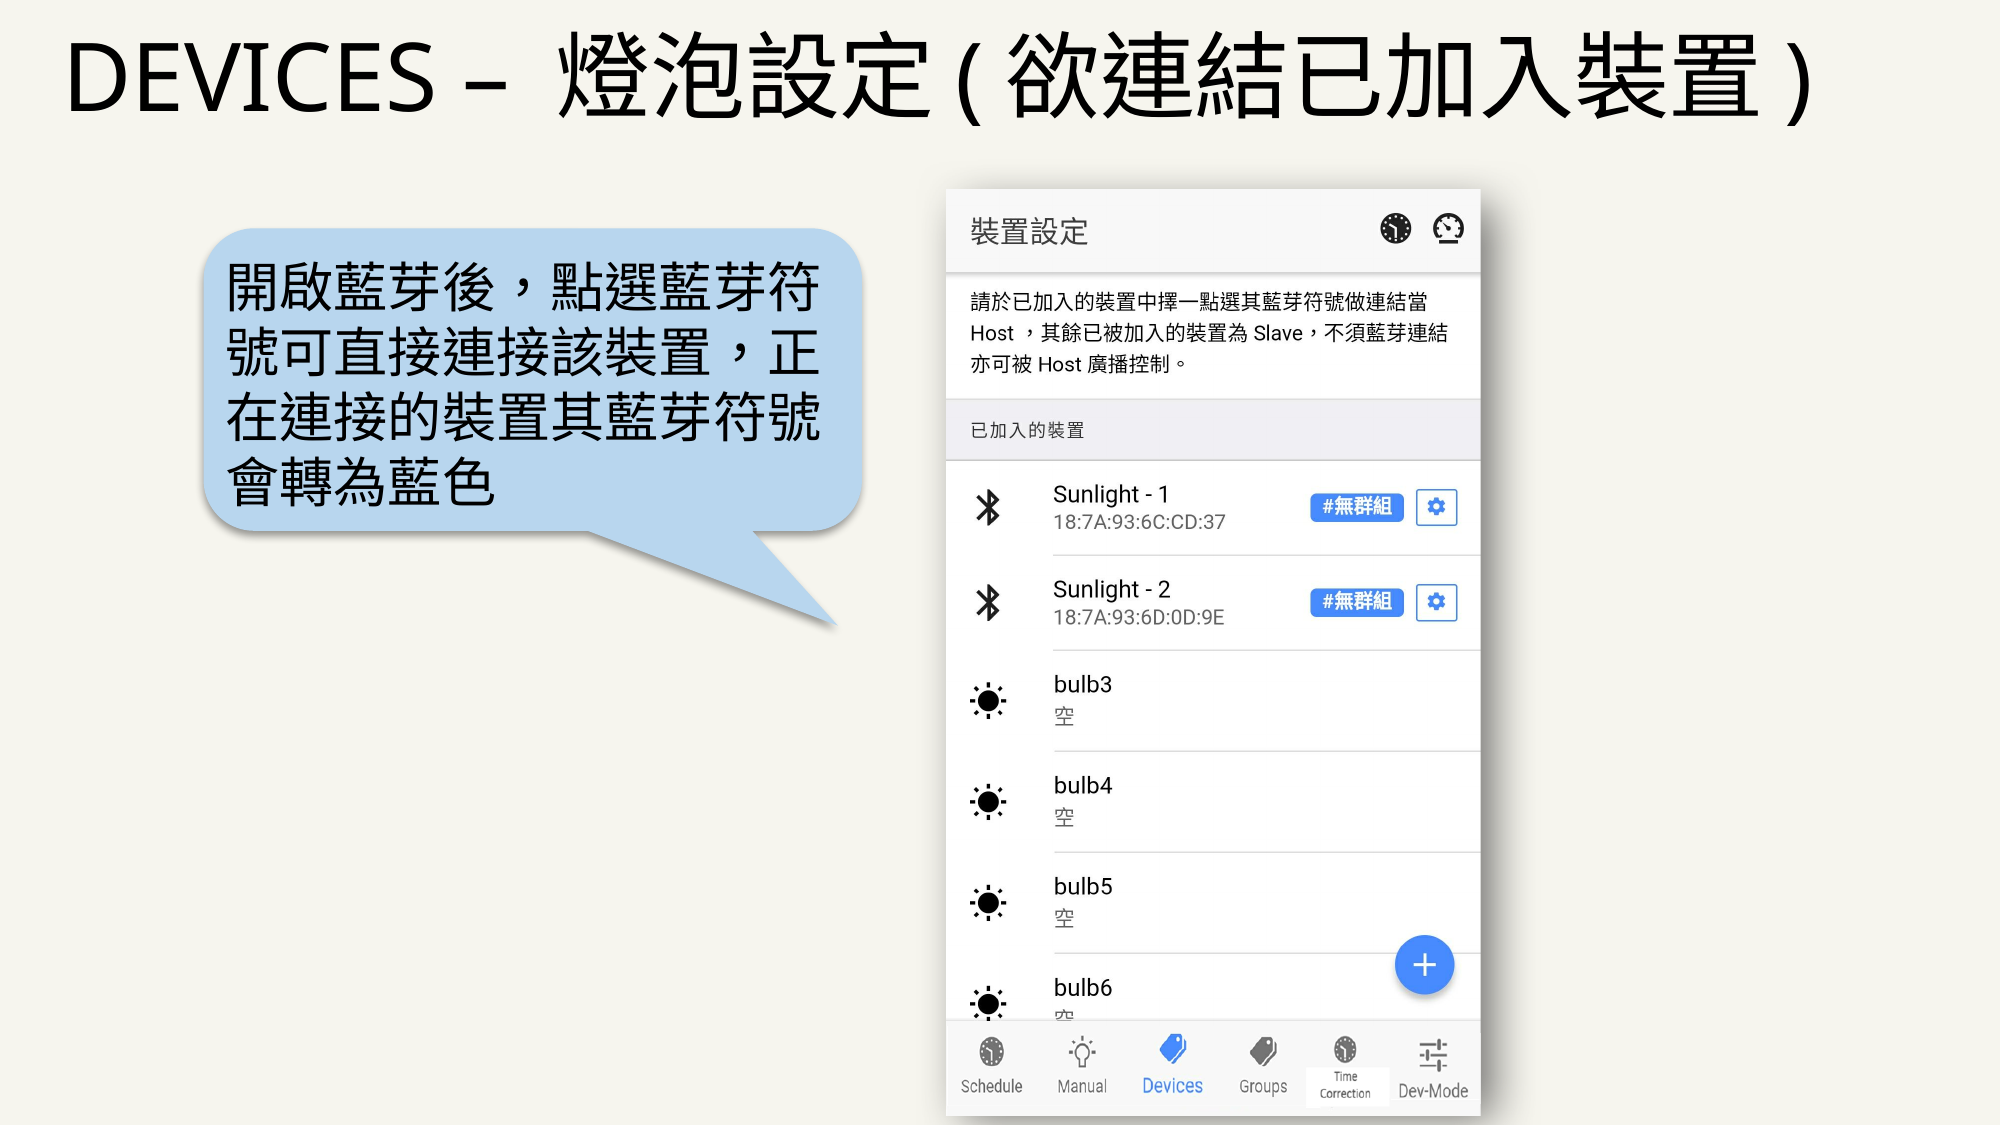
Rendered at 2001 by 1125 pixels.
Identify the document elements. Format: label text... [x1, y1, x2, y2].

picture [946, 189, 1481, 1116]
text_box DEVICES – 燈泡設定(欲連結已加入裝置) [47, 0, 1846, 190]
text_box [214, 227, 863, 516]
text_box 開啟藍芽後，點選藍芽符號可直接連接該裝置，正在連接的裝置其藍芽符號會轉為藍色 [210, 246, 849, 521]
text_box [202, 252, 210, 507]
text_box [222, 521, 844, 627]
